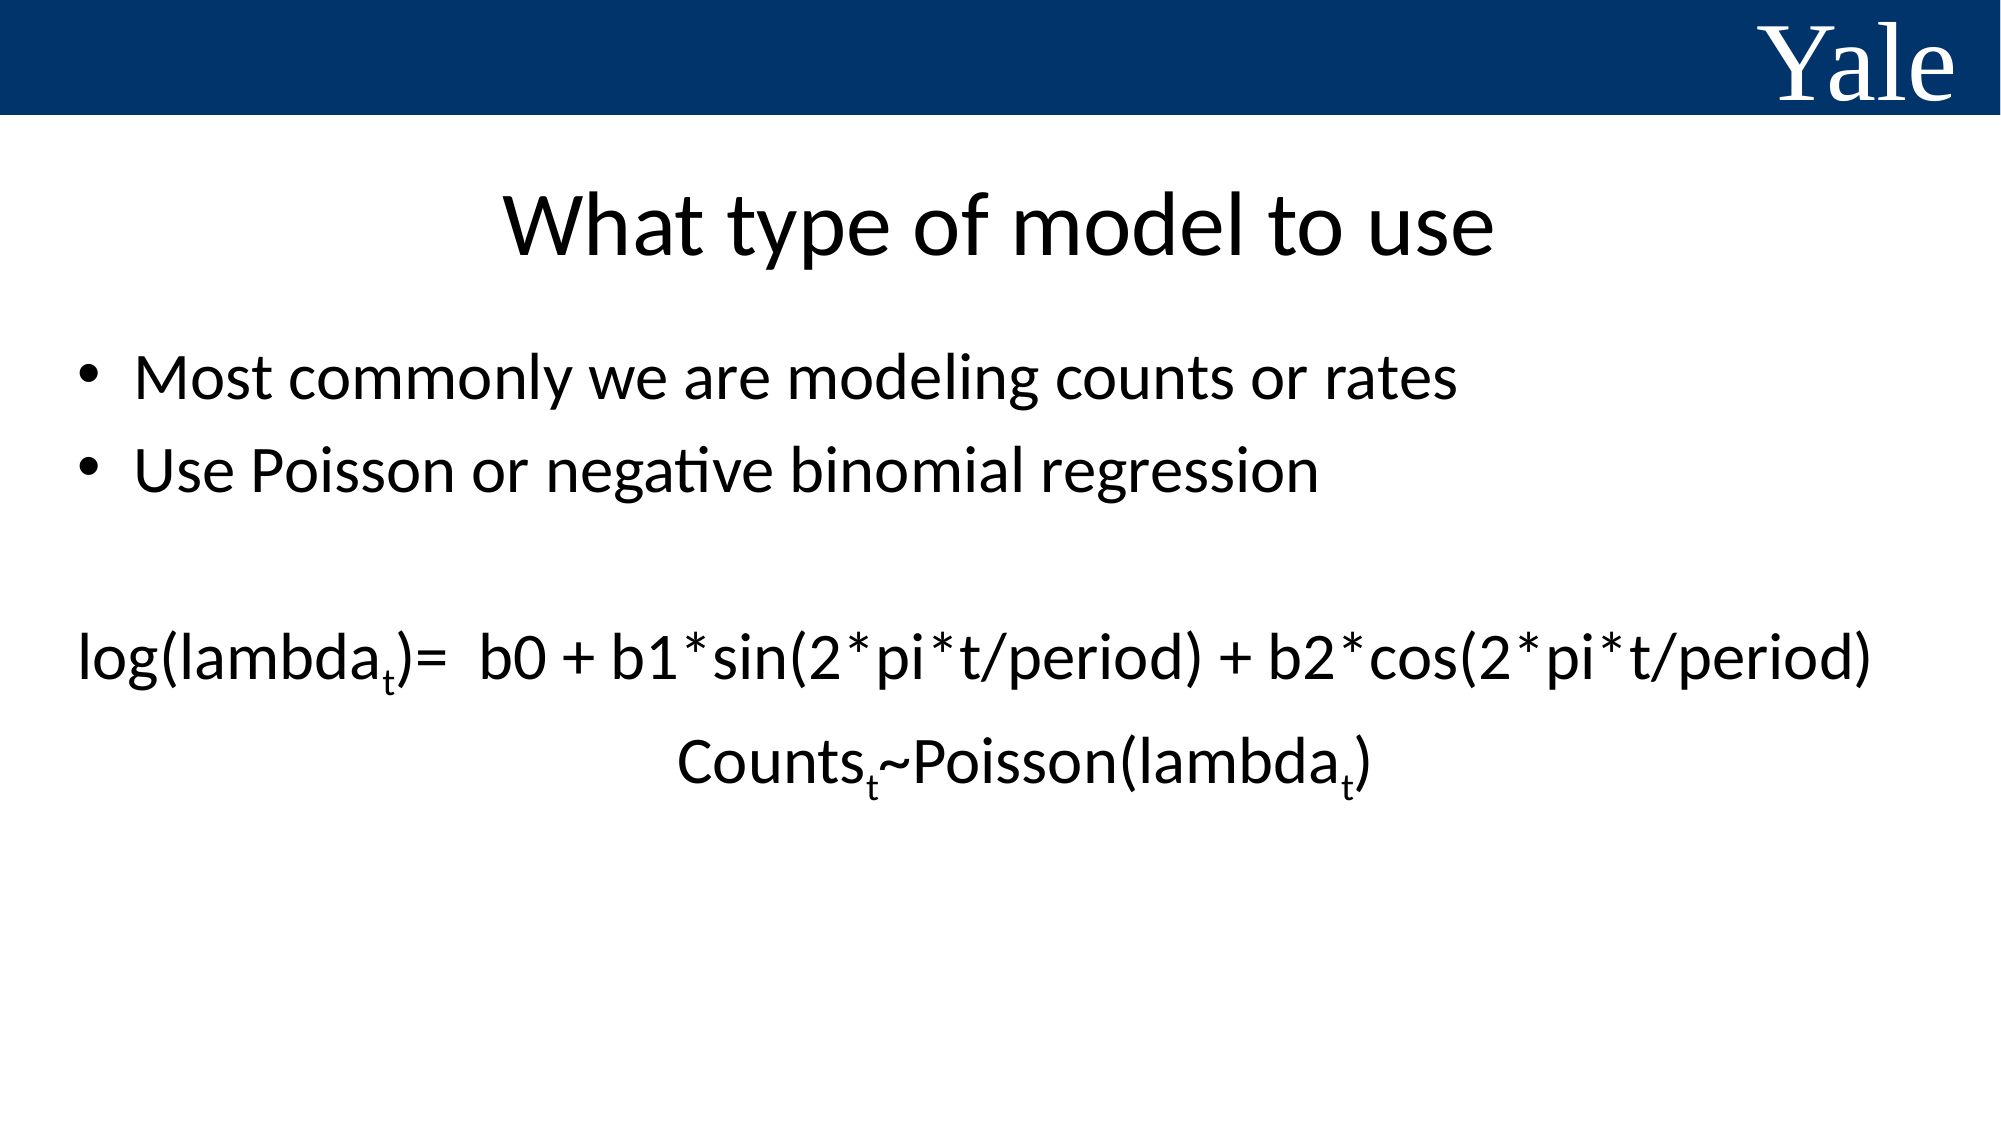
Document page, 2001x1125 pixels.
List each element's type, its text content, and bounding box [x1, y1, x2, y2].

title What type of model to use [99, 124, 1901, 313]
list Most commonly we are modeling counts or rates Use Poisson or negative binomial regression log(lambdat)= b0 + b1*sin(2*pi*t/period) + b2*cos(2*pi*t/period) Countst~Poisson(lambdat) [62, 324, 1901, 1006]
